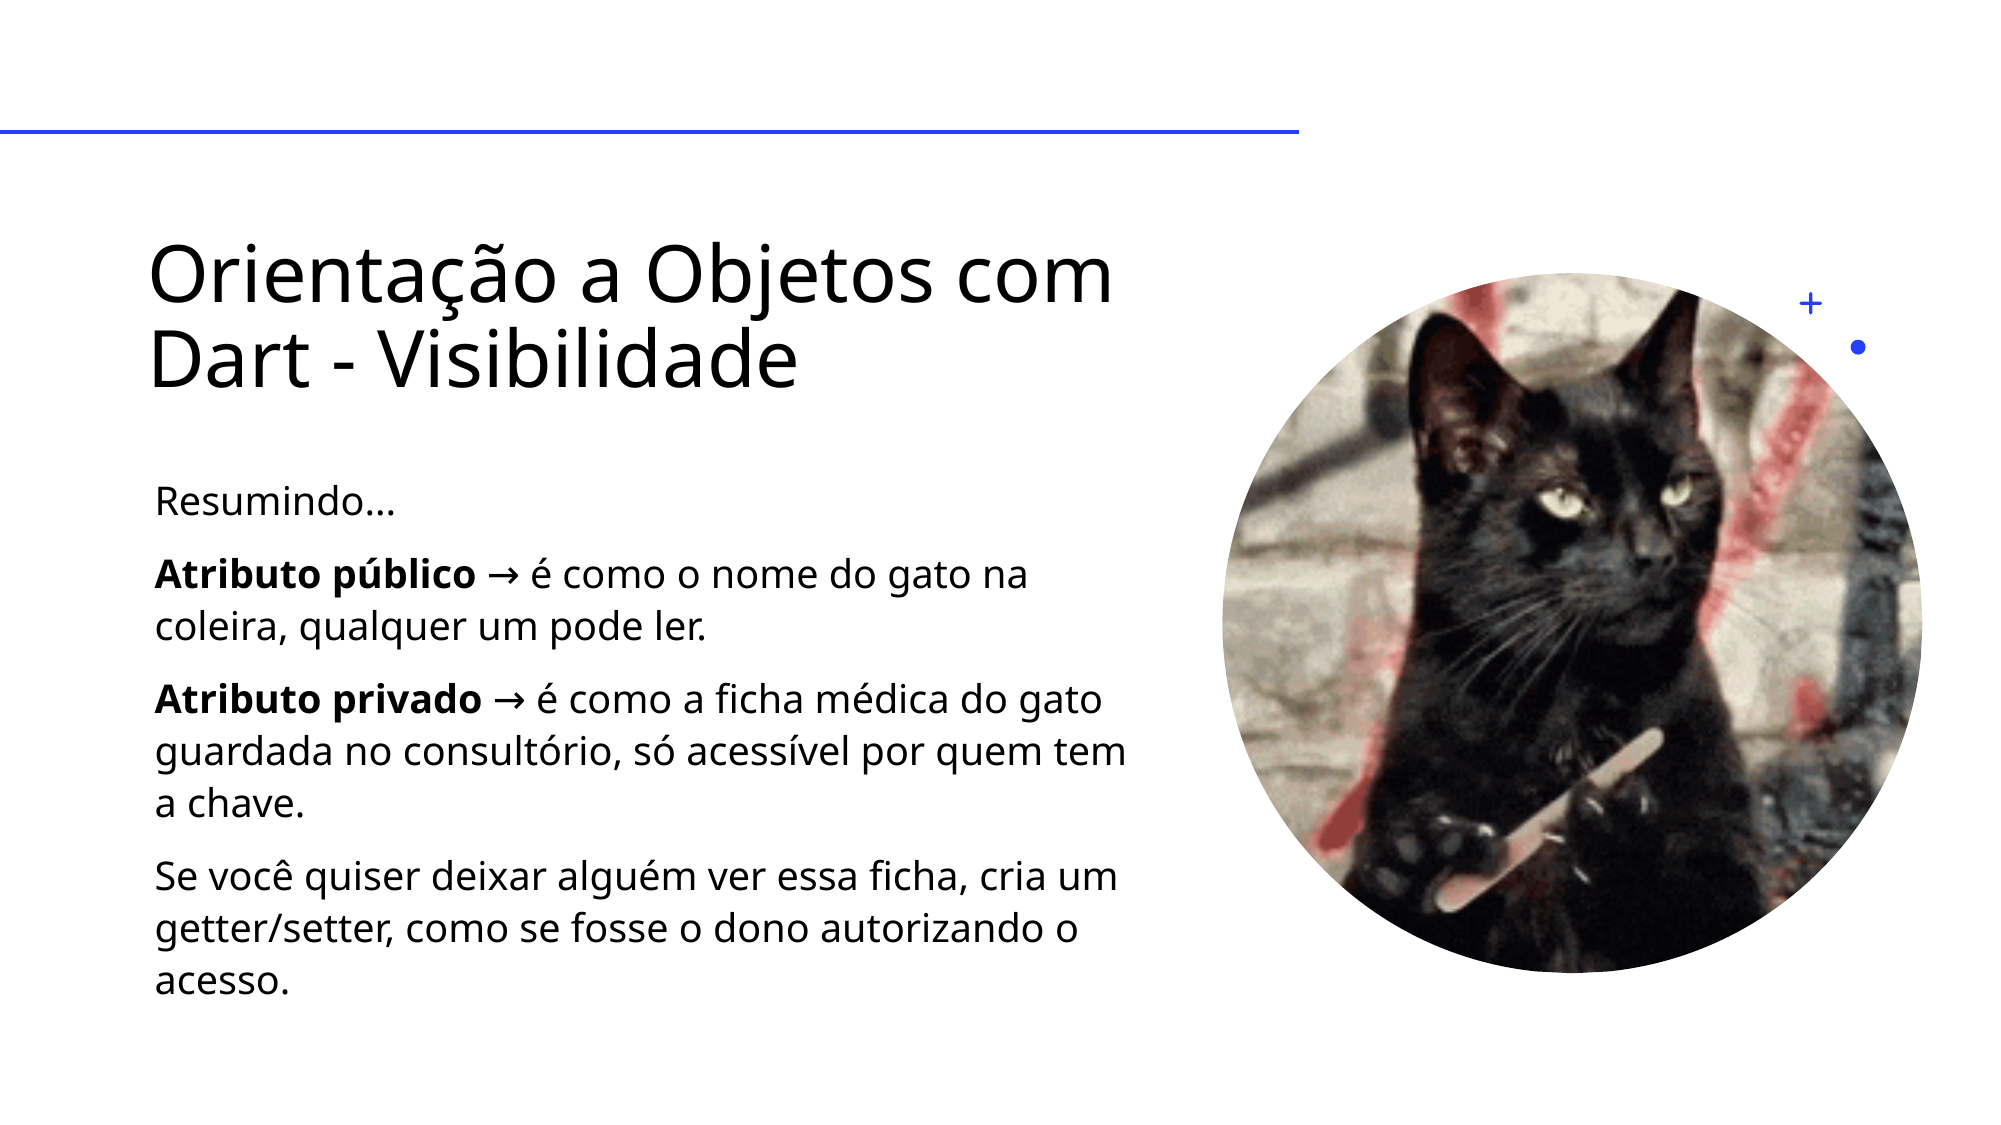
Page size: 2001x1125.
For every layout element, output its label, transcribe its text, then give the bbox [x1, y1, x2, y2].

list Resumindo... Atributo público → é como o nome do gato na coleira, qualquer um pode ler. Atributo privado → é como a ficha médica do gato guardada no consultório, só acessível por quem tem a chave. Se você quiser deixar alguém ver essa ficha, cria um getter/setter, como se fosse o dono autorizando o acesso. [139, 463, 1155, 1013]
picture [1222, 273, 1923, 974]
title Orientação a Objetos com Dart - Visibilidade [131, 218, 1148, 413]
